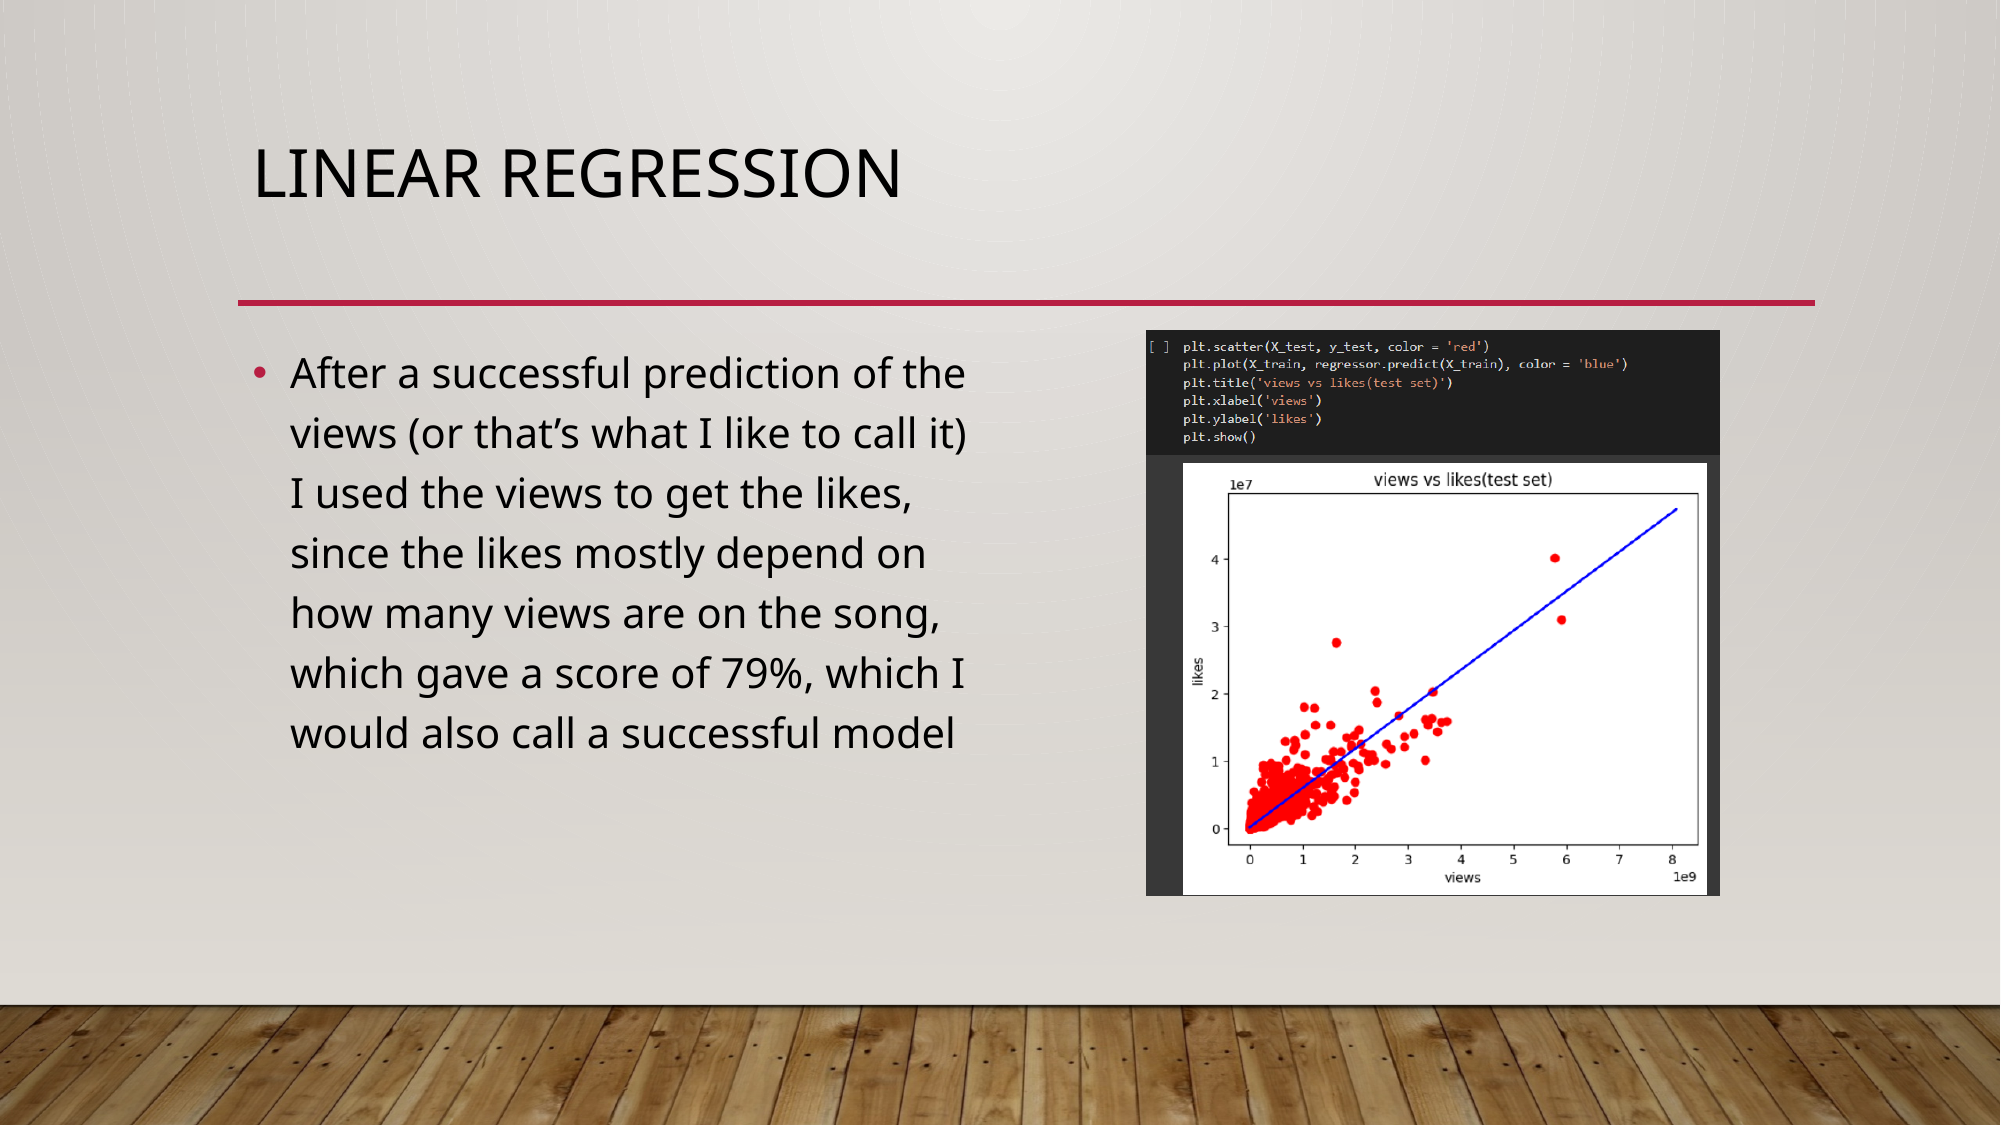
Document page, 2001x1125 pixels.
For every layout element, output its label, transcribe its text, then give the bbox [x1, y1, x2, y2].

title Linear regression [237, 132, 1814, 306]
list After a successful prediction of the views (or that’s what I like to call it) I used the views to get the likes, since the likes mostly depend on how many views are on the song, which gave a score of 79%, which I would also call a successful model [237, 329, 1000, 896]
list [1145, 330, 1721, 896]
picture [0, 1005, 2000, 1125]
